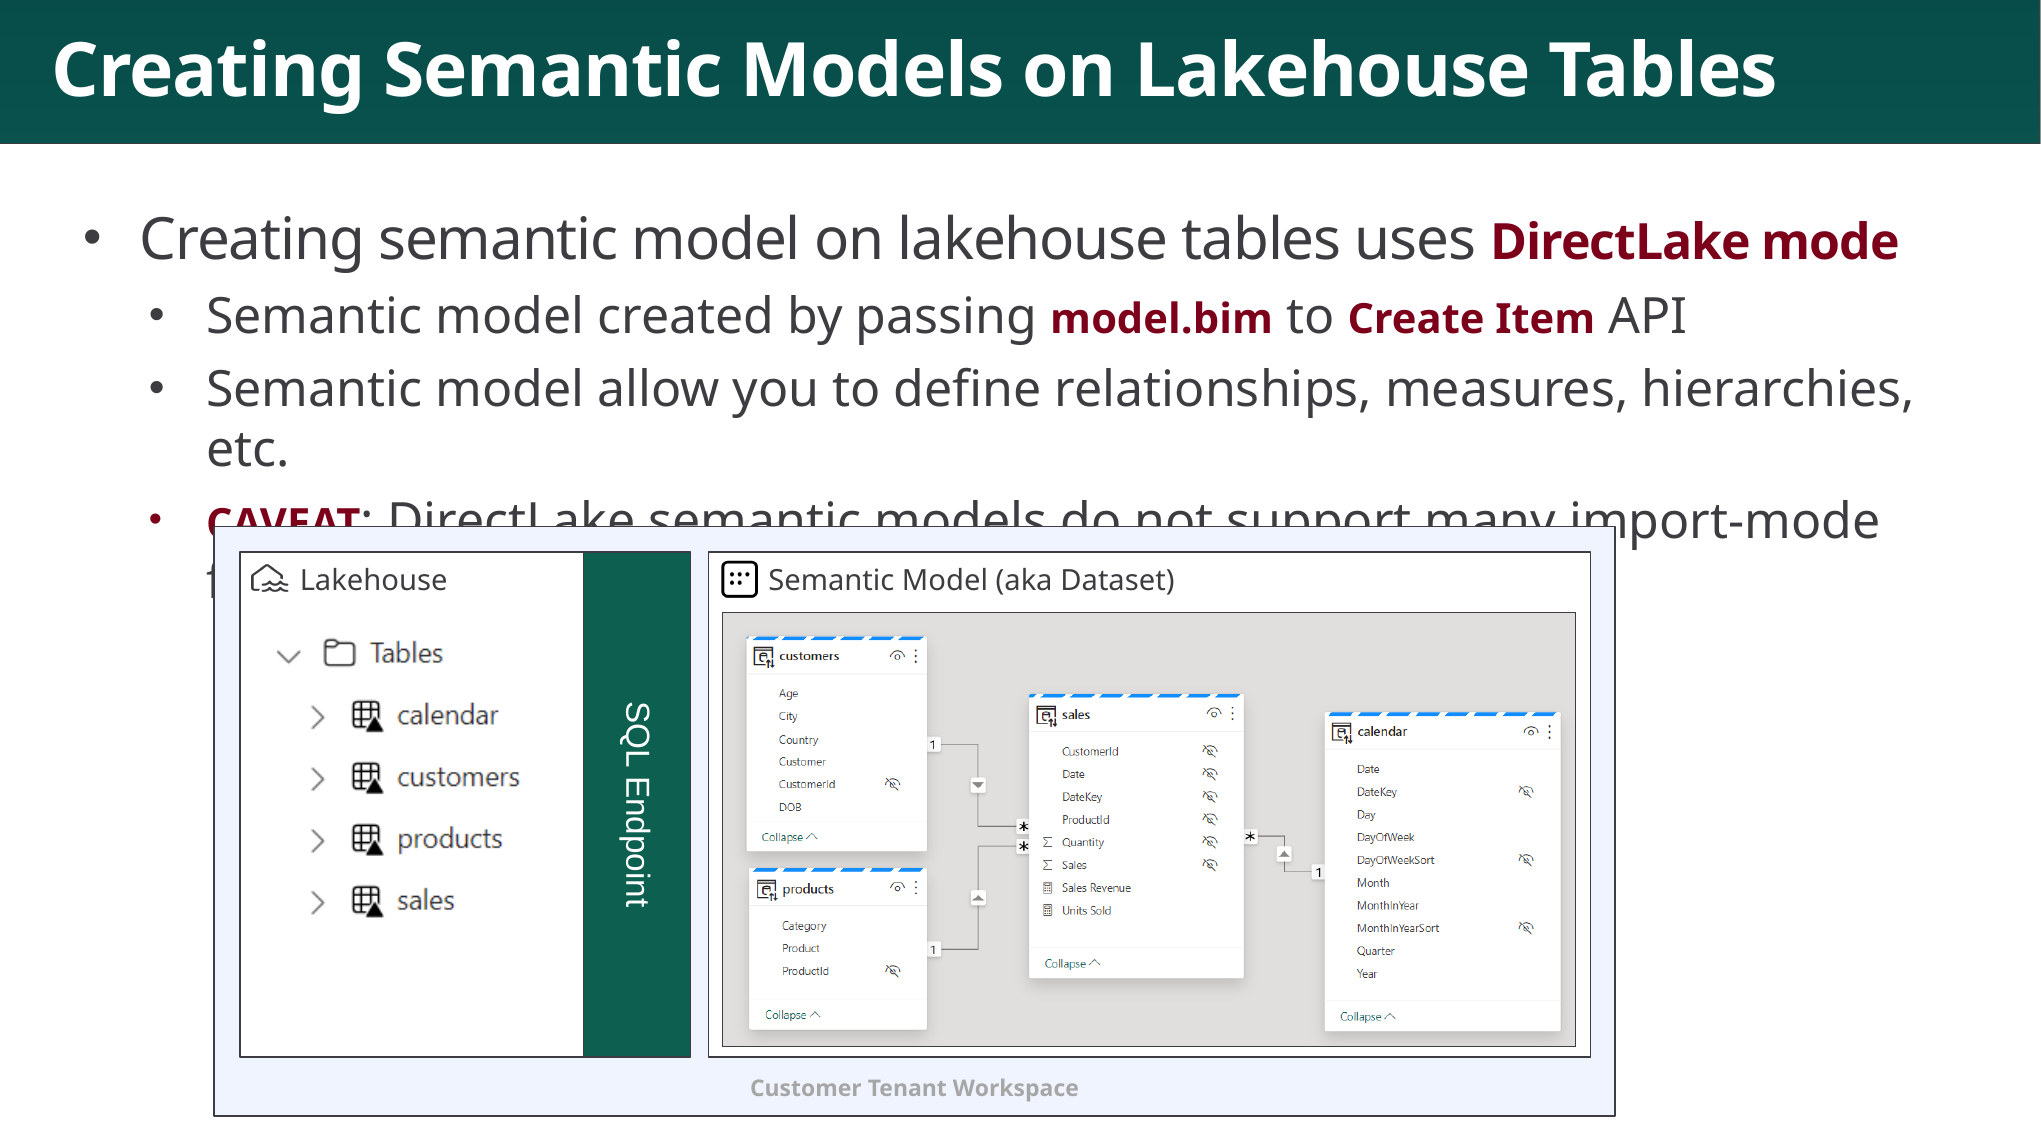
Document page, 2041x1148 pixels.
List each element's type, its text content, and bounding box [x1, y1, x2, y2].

picture [248, 559, 291, 594]
picture [721, 612, 1576, 1047]
picture [717, 555, 762, 602]
list Creating semantic model on lakehouse tables uses DirectLake mode Semantic model created by passing model.bim to Create Item API Semantic model allow you to define relationships, measures, hierarchies, etc. CAVEAT: DirectLake semantic models do not support many import-mode features [83, 201, 1988, 565]
text_box Customer Tenant Workspace [213, 526, 1616, 1117]
text_box SQL Endpoint [583, 551, 691, 1058]
text_box Lakehouse [239, 551, 583, 1058]
title Creating Semantic Models on Lakehouse Tables [51, 31, 1988, 113]
picture [260, 614, 562, 931]
text_box Semantic Model (aka Dataset) [708, 551, 1591, 1058]
